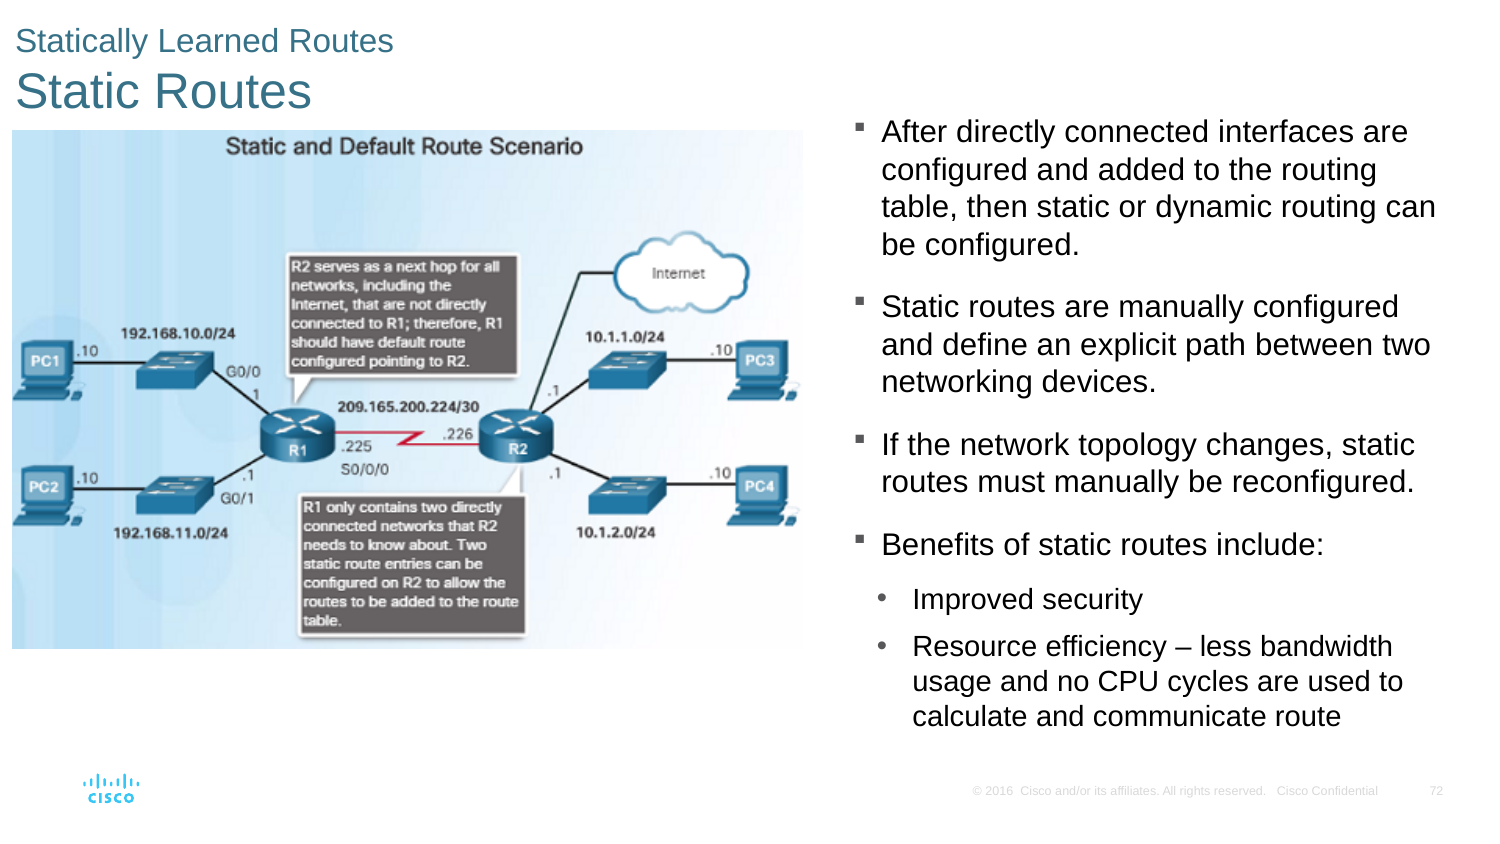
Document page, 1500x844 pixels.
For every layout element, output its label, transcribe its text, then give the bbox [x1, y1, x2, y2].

picture [11, 130, 804, 649]
list After directly connected interfaces are configured and added to the routing table, then static or dynamic routing can be configured. Static routes are manually configured and define an explicit path between two networking devices. If the network topology changes, static routes must manually be reconfigured. Benefits of static routes include: Improved security Resource efficiency – less bandwidth usage and no CPU cycles are used to calculate and communicate route [838, 104, 1484, 755]
title Statically Learned Routes Static Routes [0, 6, 489, 131]
